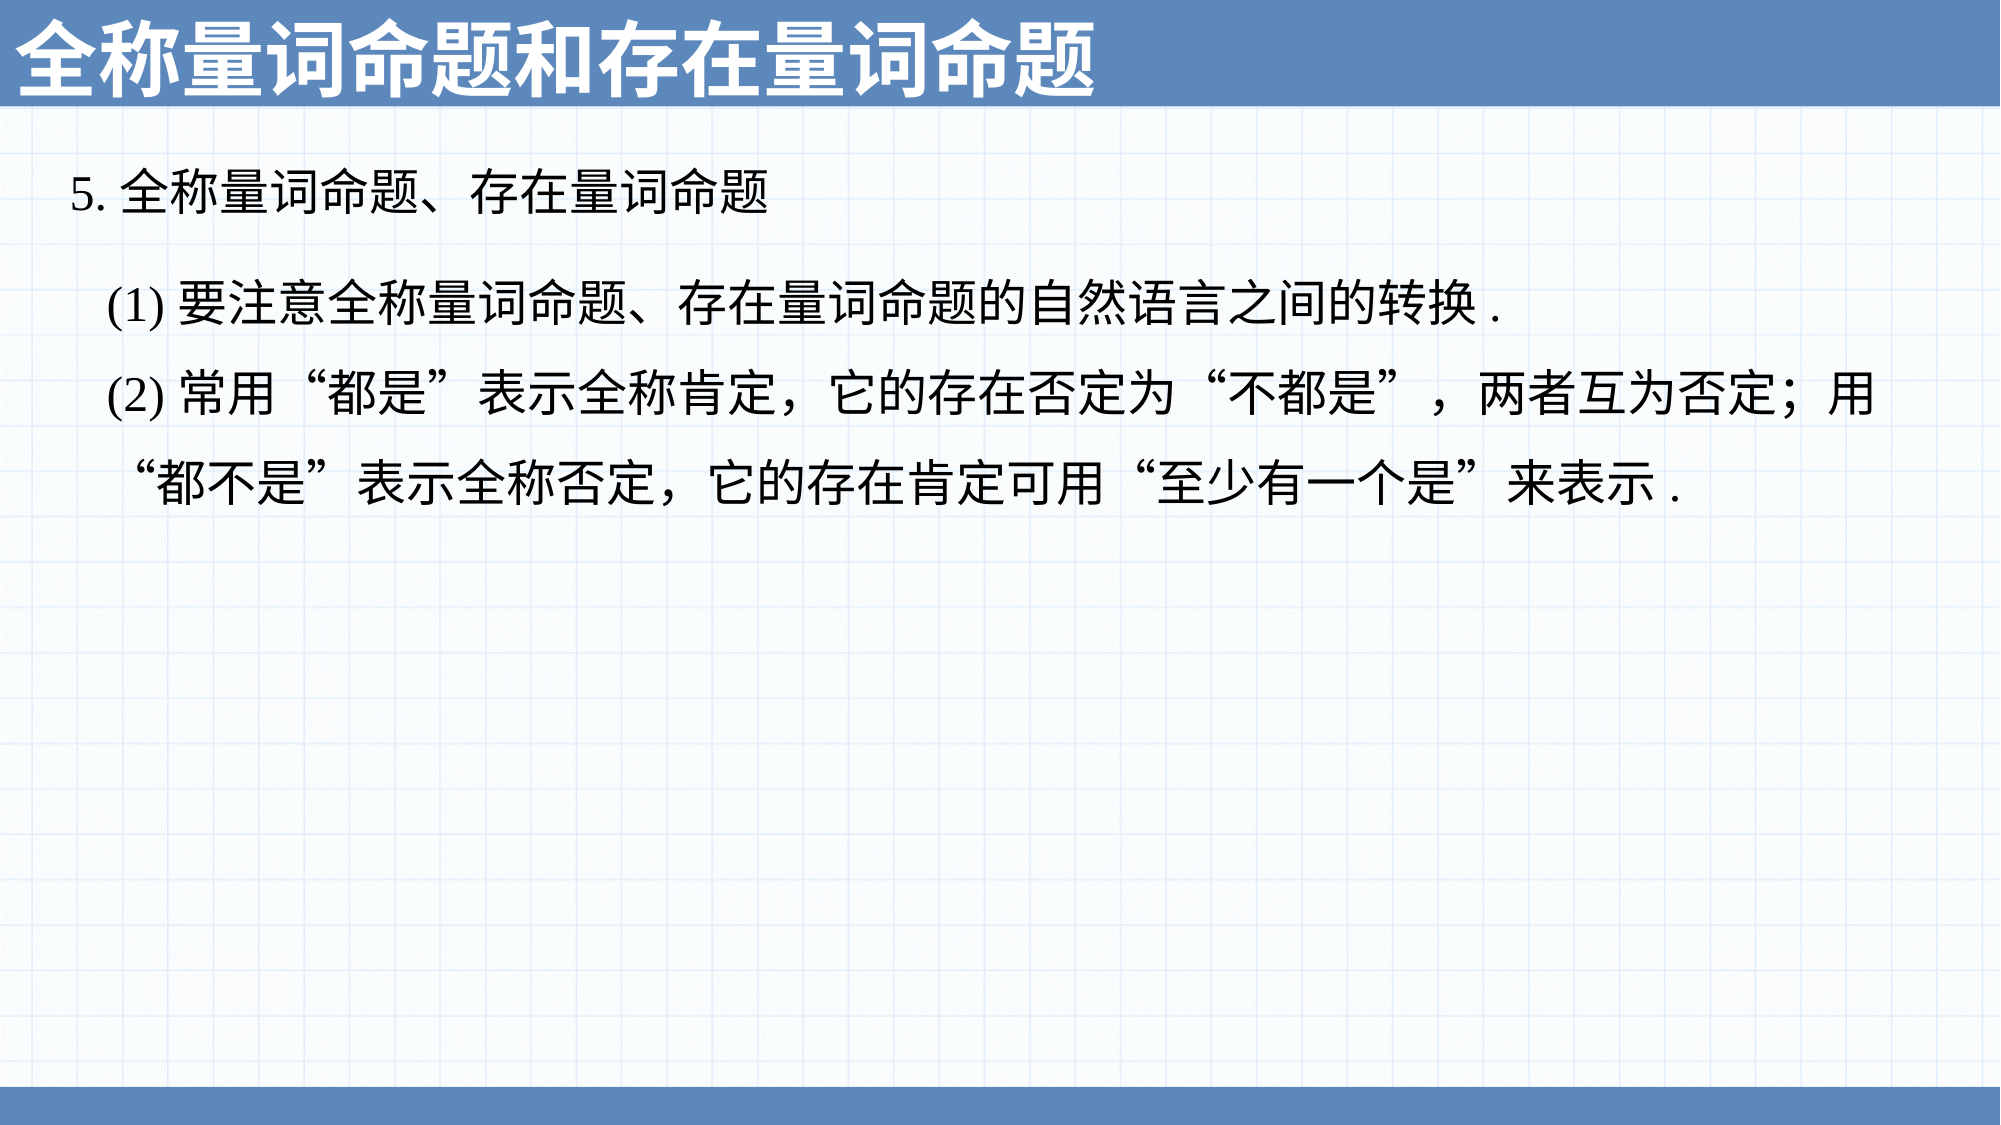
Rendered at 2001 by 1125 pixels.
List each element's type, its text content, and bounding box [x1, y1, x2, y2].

picture [0, 0, 2001, 1125]
text_box 全称量词命题和存在量词命题 [0, 0, 1481, 108]
text_box 5.全称量词命题、存在量词命题 [54, 123, 1947, 229]
text_box (1)要注意全称量词命题、存在量词命题的自然语言之间的转换. (2)常用“都是”表示全称肯定，它的存在否定为“不都是”，两者互为否定；用“都不是”表示全称否定，它的存在肯定可用“至少有一个是”来表示. [91, 234, 1910, 520]
